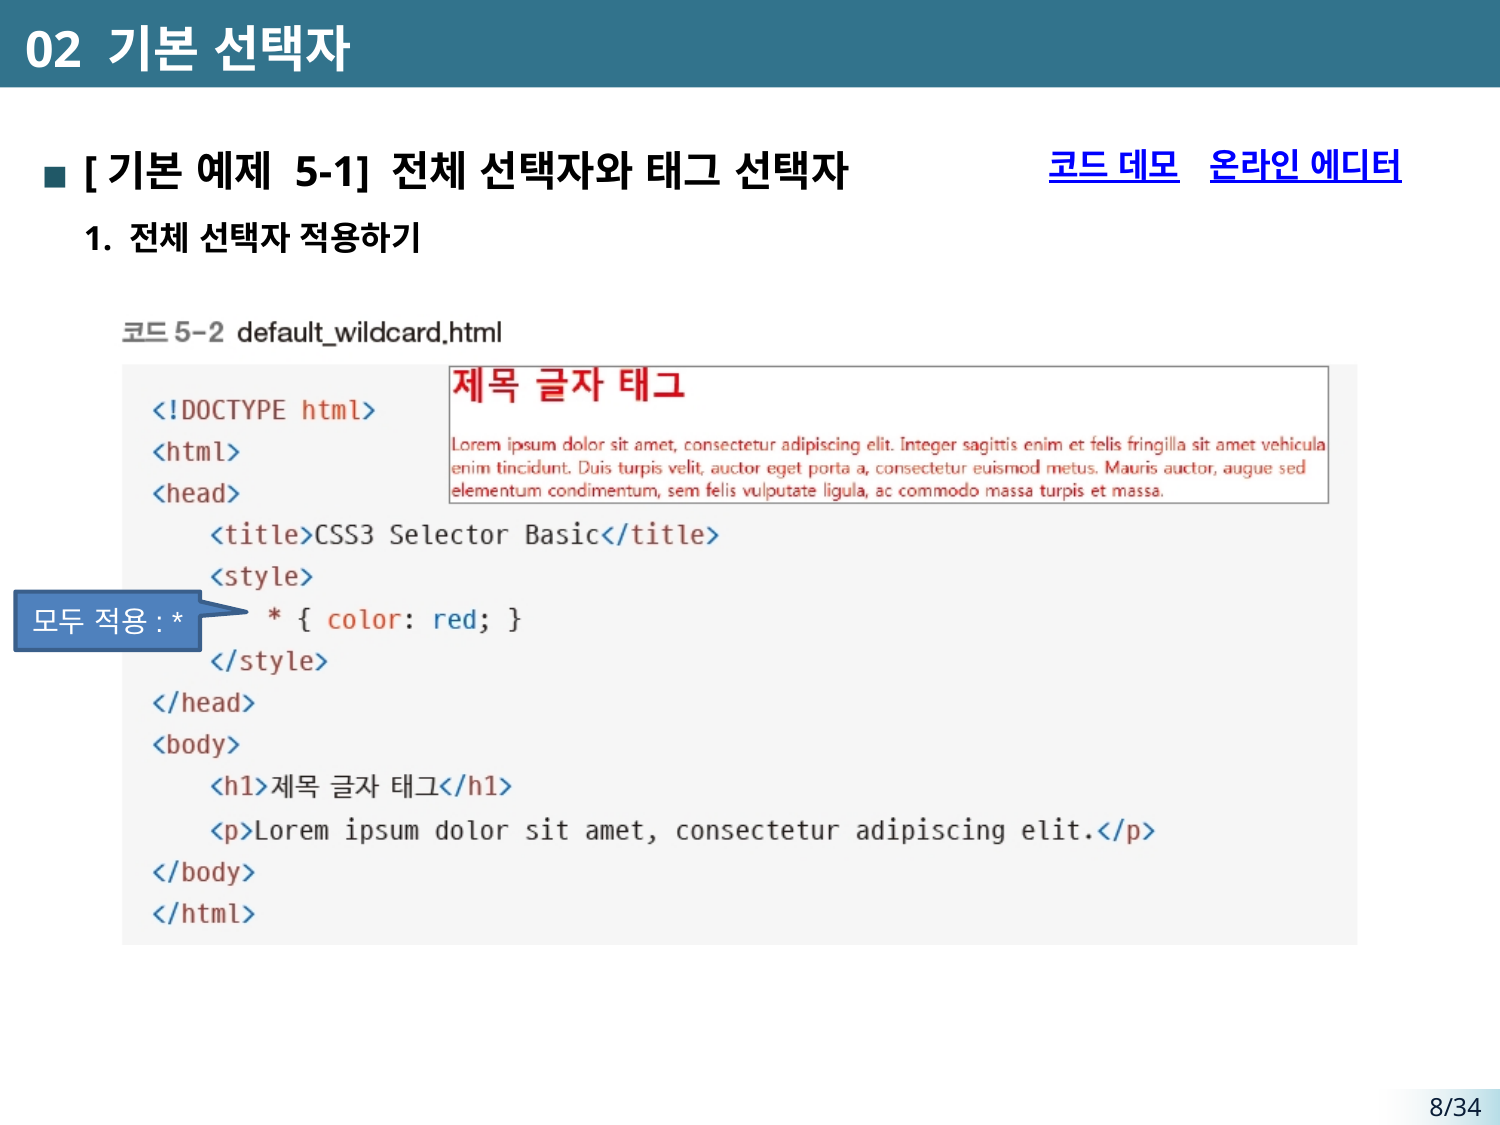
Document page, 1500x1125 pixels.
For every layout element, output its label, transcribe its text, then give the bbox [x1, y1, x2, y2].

picture [112, 314, 1365, 945]
list [기본 예제 5-1] 전체 선택자와 태그 선택자 1. 전체 선택자 적용하기 [10, 126, 1481, 1057]
text_box 모두 적용: * [13, 589, 107, 653]
text_box 코드 데모 온라인 에디터 [1033, 137, 1471, 193]
title 02 기본 선택자 [10, 8, 1288, 87]
